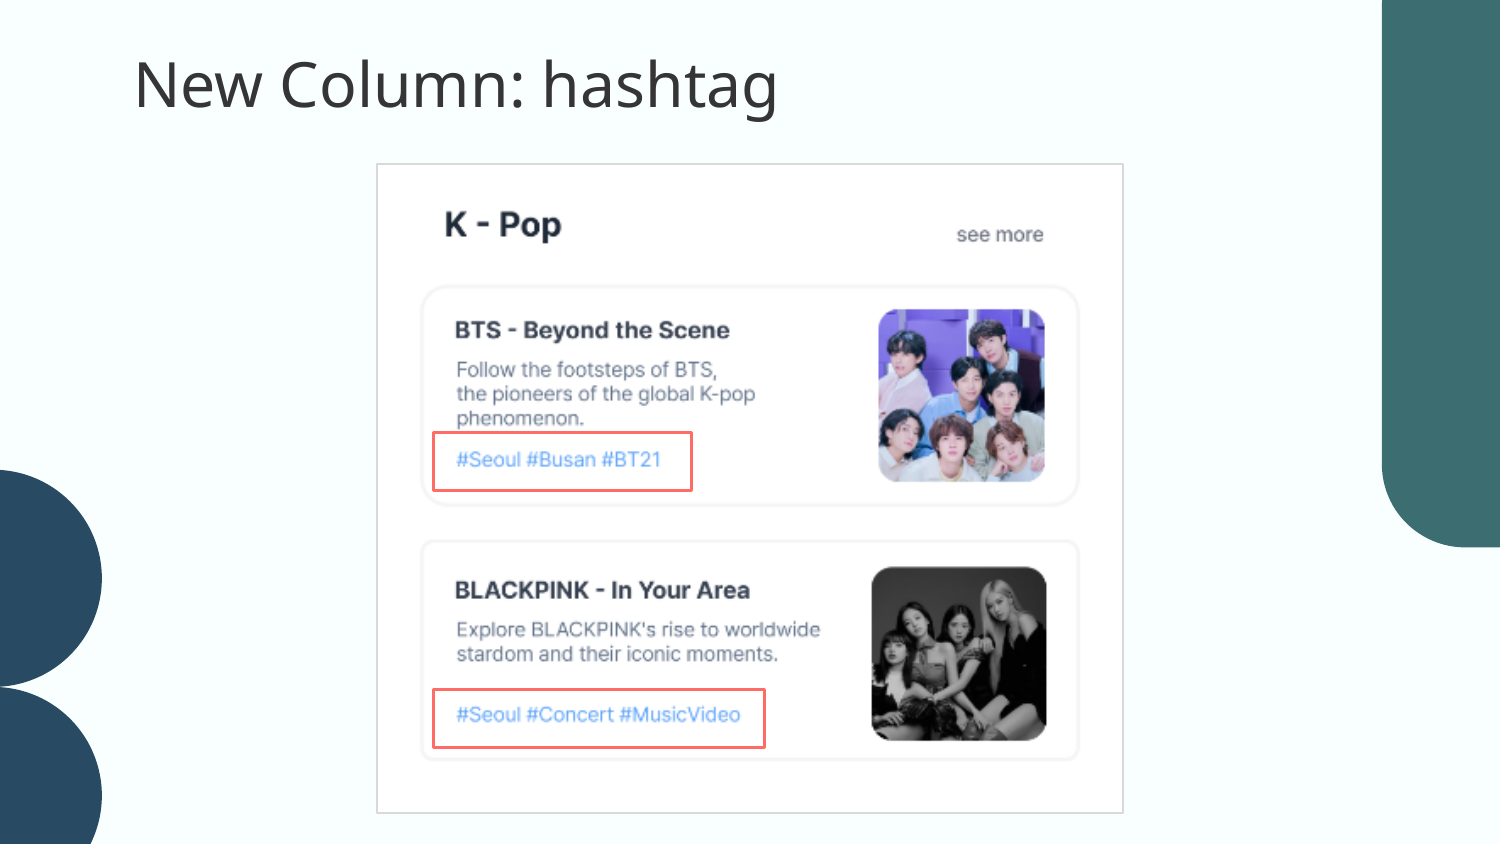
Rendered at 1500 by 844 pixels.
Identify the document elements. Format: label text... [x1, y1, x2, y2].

title New Column: hashtag [118, 30, 1382, 124]
picture [377, 164, 1123, 813]
